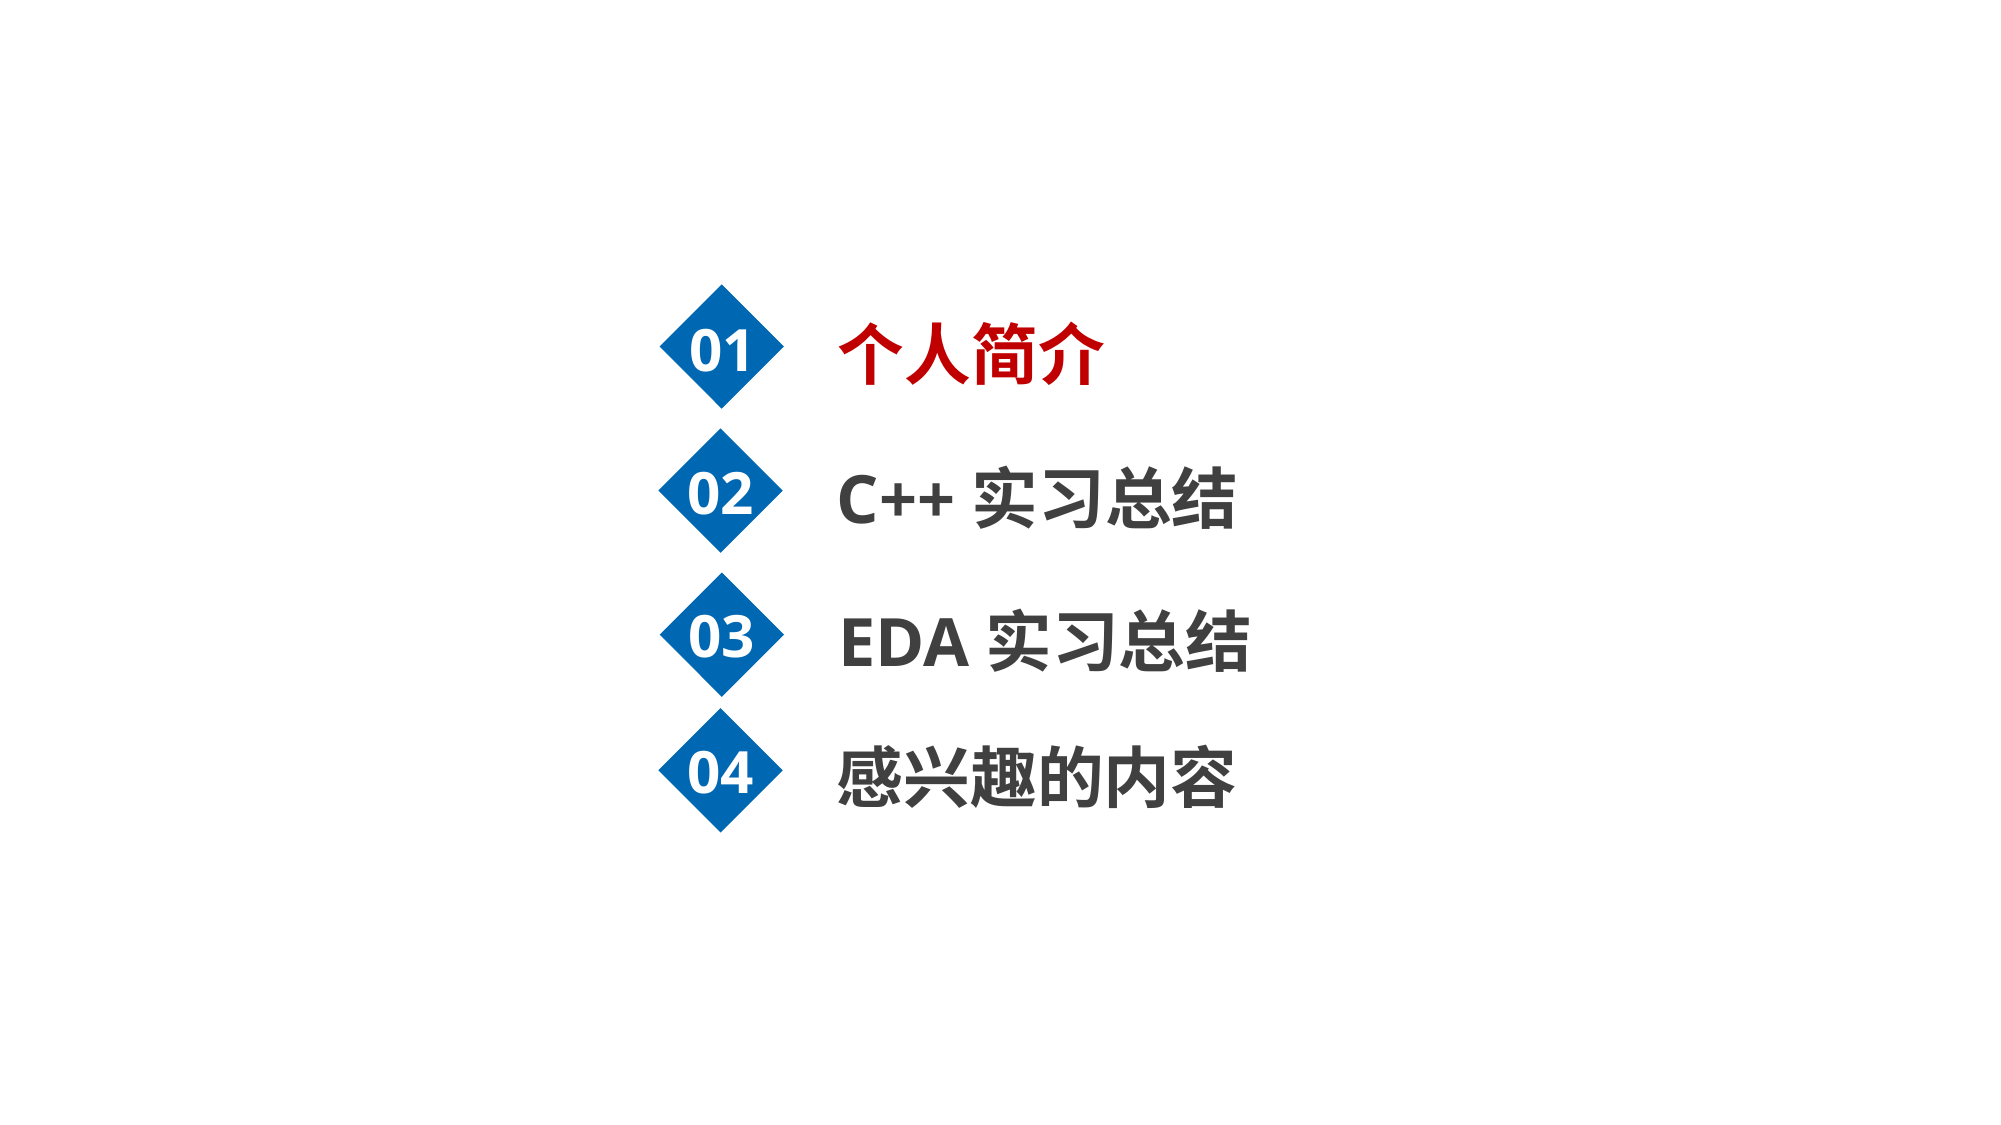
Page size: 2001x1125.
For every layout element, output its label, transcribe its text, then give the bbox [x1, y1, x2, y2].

text_box 01 [659, 305, 787, 391]
text_box [698, 282, 746, 305]
text_box [701, 391, 743, 411]
text_box [698, 426, 744, 448]
text_box 03 [658, 591, 786, 677]
text_box 02 [657, 448, 785, 534]
text_box 个人简介 [823, 305, 1389, 401]
text_box [698, 813, 743, 835]
text_box [698, 706, 743, 727]
text_box [698, 534, 743, 555]
text_box [700, 570, 744, 591]
text_box C++实习总结 [822, 449, 1388, 544]
text_box [699, 677, 745, 699]
text_box 04 [656, 727, 785, 813]
text_box 感兴趣的内容 [822, 728, 1388, 823]
text_box EDA实习总结 [823, 592, 1389, 688]
